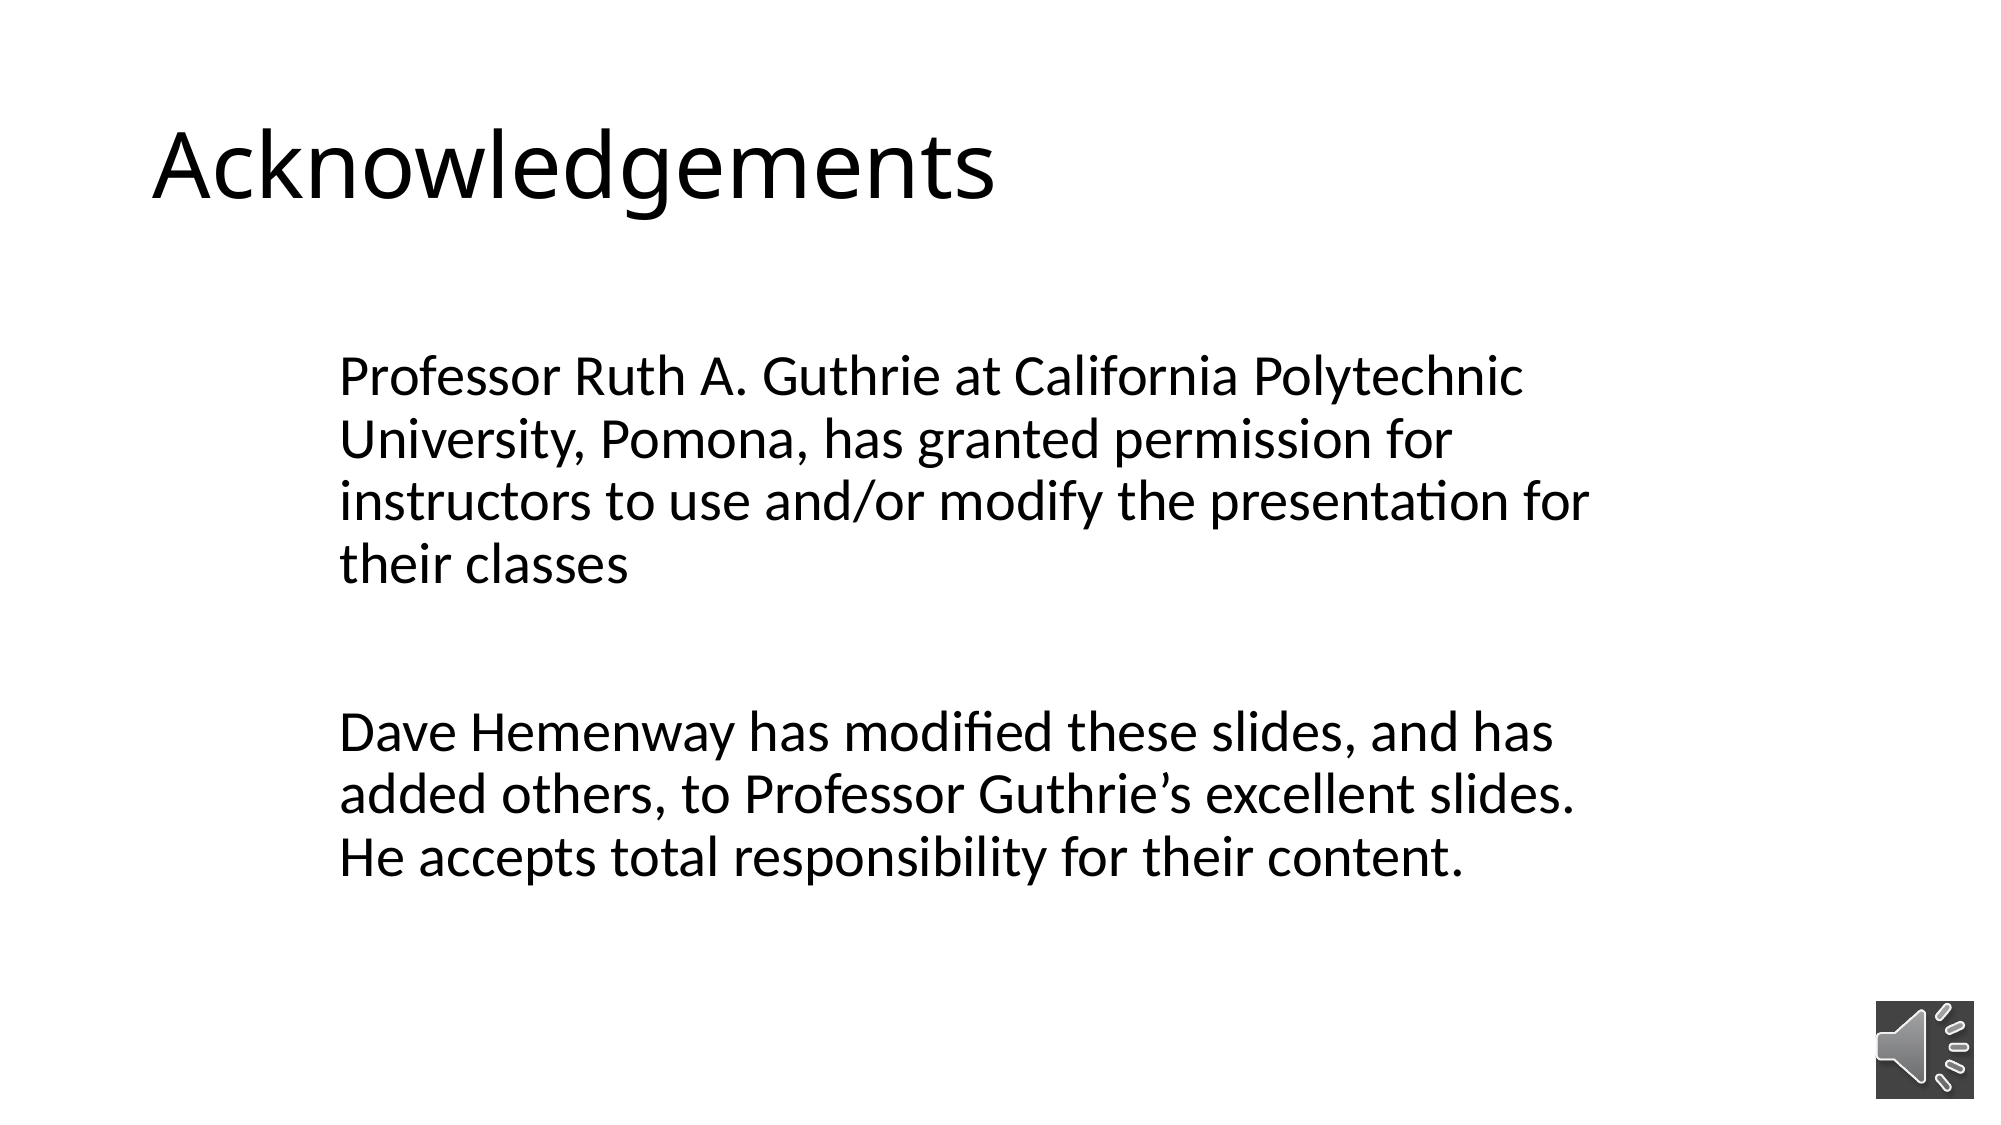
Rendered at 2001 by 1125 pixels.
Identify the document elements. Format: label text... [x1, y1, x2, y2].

list Professor Ruth A. Guthrie at California Polytechnic University, Pomona, has granted permission for instructors to use and/or modify the presentation for their classes Dave Hemenway has modified these slides, and has added others, to Professor Guthrie’s excellent slides. He accepts total responsibility for their content. [324, 337, 1675, 984]
picture [1874, 999, 1975, 1100]
title Acknowledgements [137, 59, 1863, 278]
